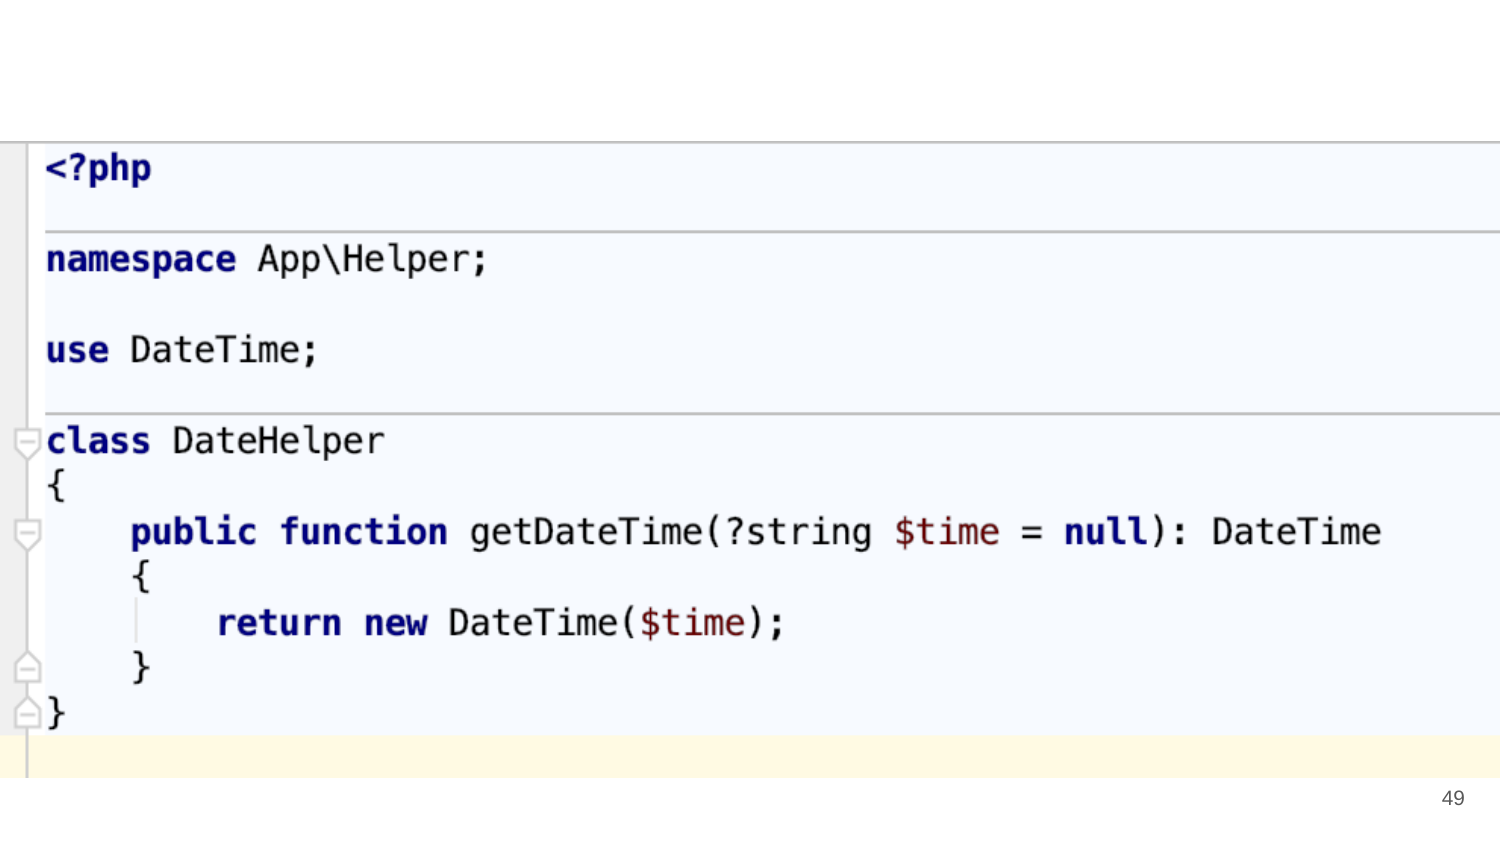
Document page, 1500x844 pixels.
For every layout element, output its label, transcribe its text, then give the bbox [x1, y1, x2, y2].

slide_number ‹#› [1389, 786, 1480, 830]
picture [0, 140, 1500, 778]
